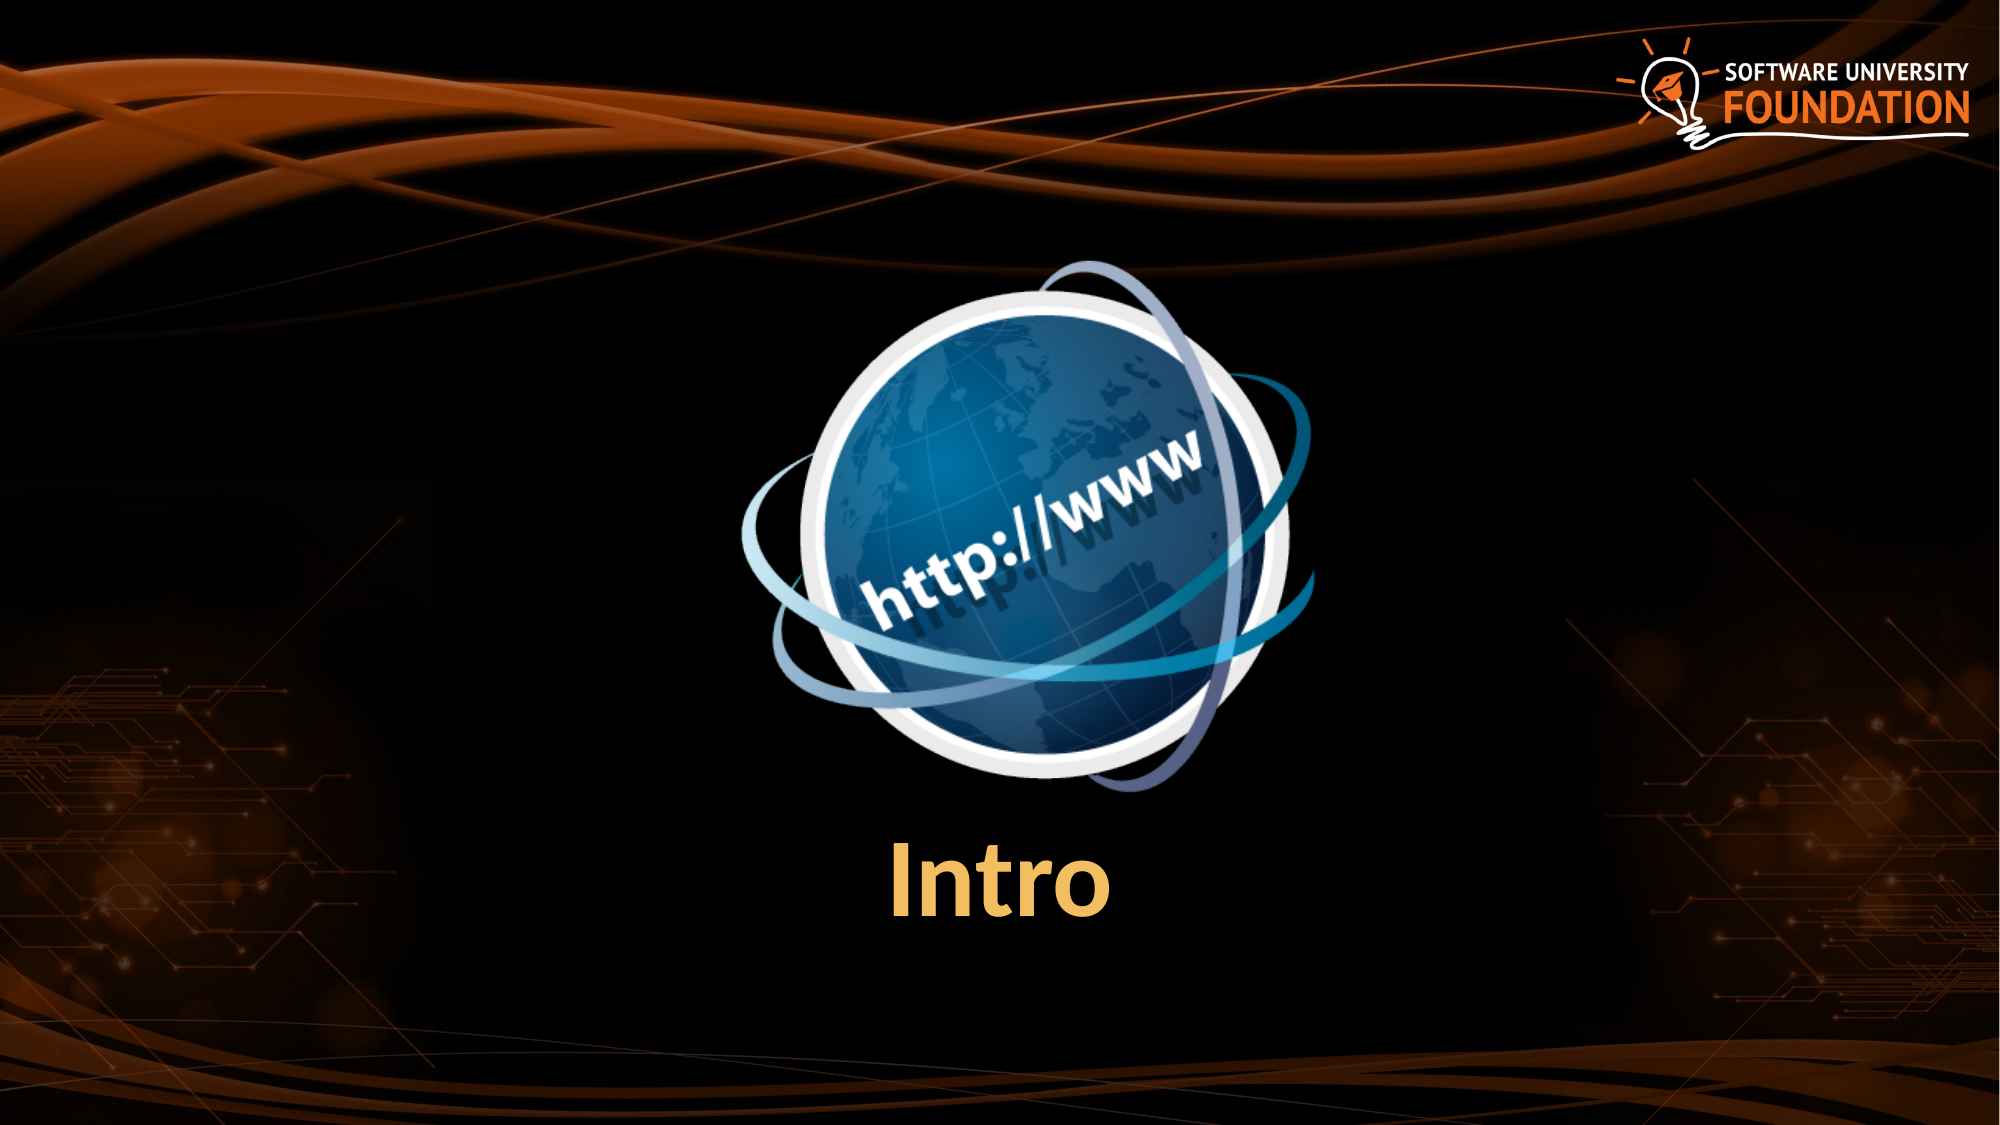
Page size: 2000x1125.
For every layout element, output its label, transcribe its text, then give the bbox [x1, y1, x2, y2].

title Intro [149, 812, 1850, 948]
picture [0, 0, 2000, 1125]
